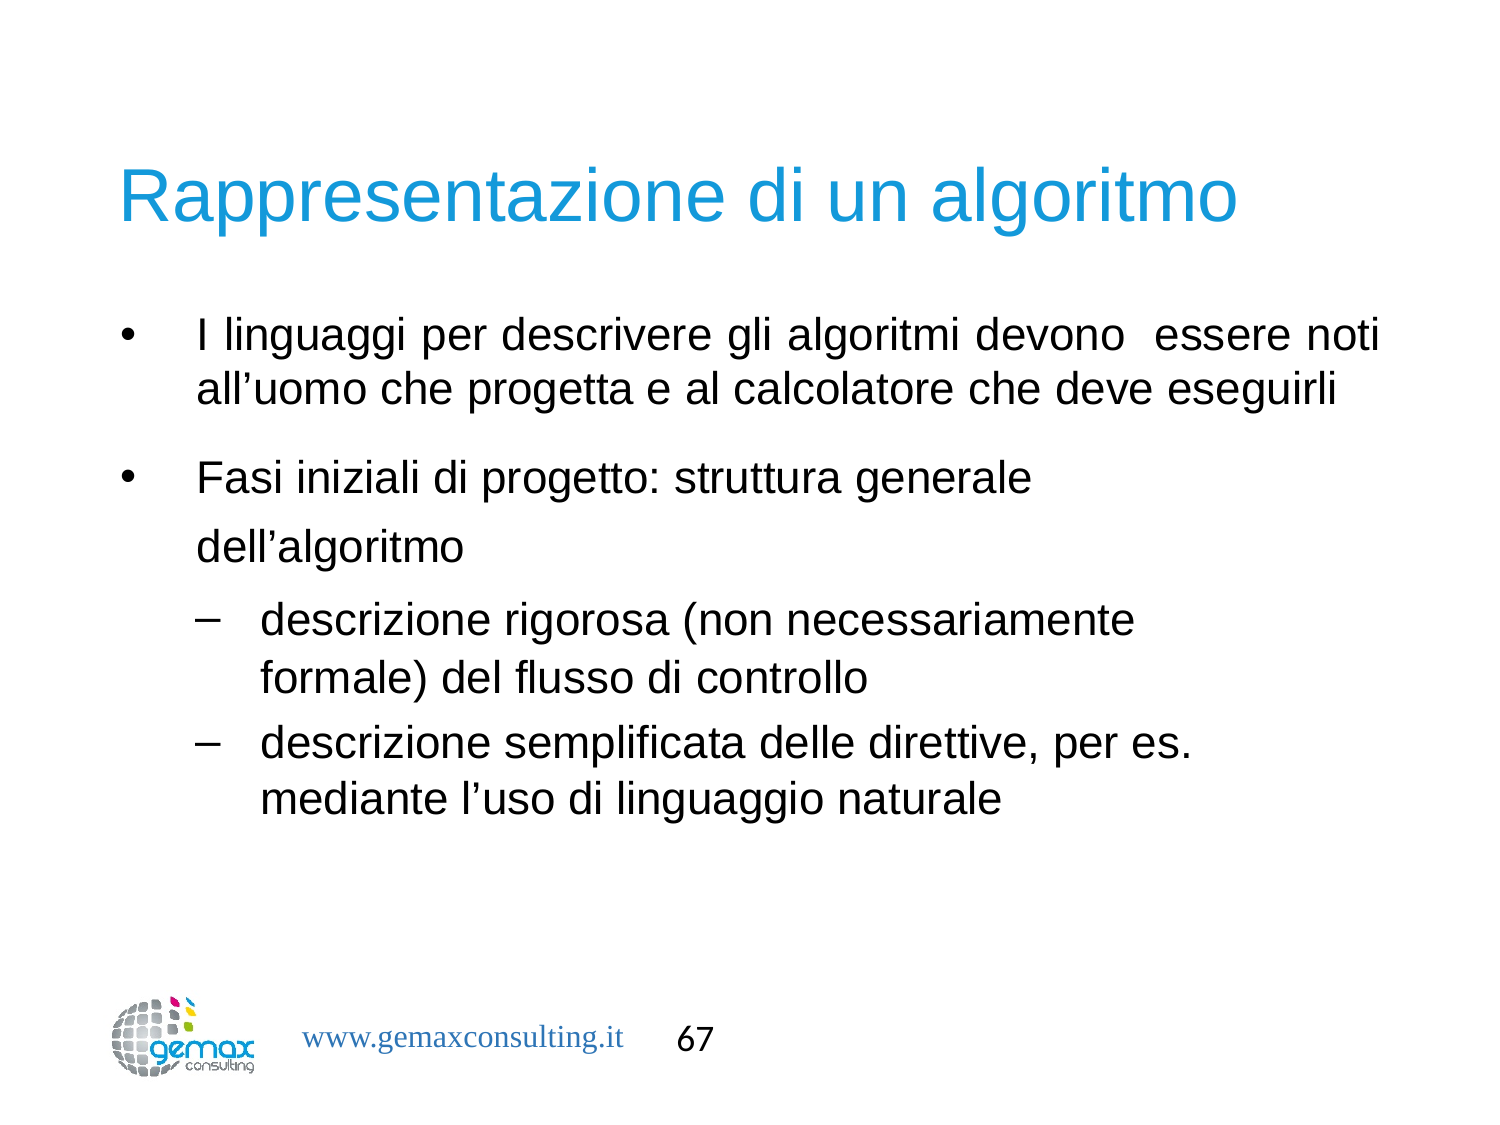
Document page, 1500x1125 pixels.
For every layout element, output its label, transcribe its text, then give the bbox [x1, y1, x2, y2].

list I linguaggi per descrivere gli algoritmi devono essere noti all’uomo che progetta e al calcolatore che deve eseguirli Fasi iniziali di progetto: struttura generale dell’algoritmo descrizione rigorosa (non necessariamente formale) del flusso di controllo descrizione semplificata delle direttive, per es. mediante l’uso di linguaggio naturale [103, 299, 1397, 1014]
title Rappresentazione di un algoritmo [103, 59, 1397, 278]
slide_number 67 [661, 1006, 793, 1067]
picture [103, 1014, 262, 1083]
